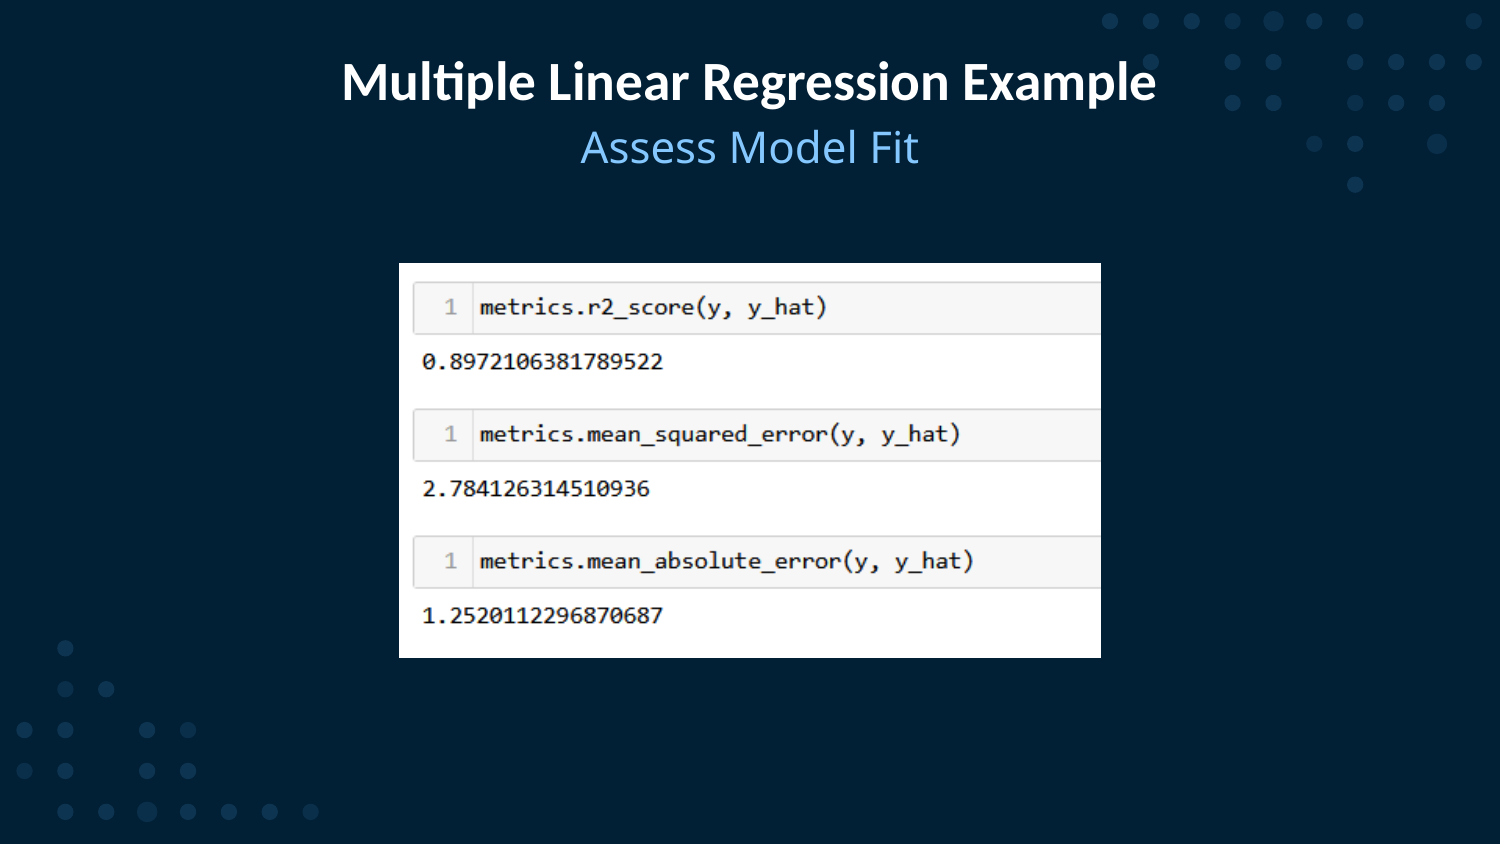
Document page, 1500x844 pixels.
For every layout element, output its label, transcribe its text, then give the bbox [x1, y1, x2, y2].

picture [399, 263, 1101, 658]
title Multiple Linear Regression Example [103, 44, 1397, 120]
list Assess Model Fit [103, 120, 1397, 196]
